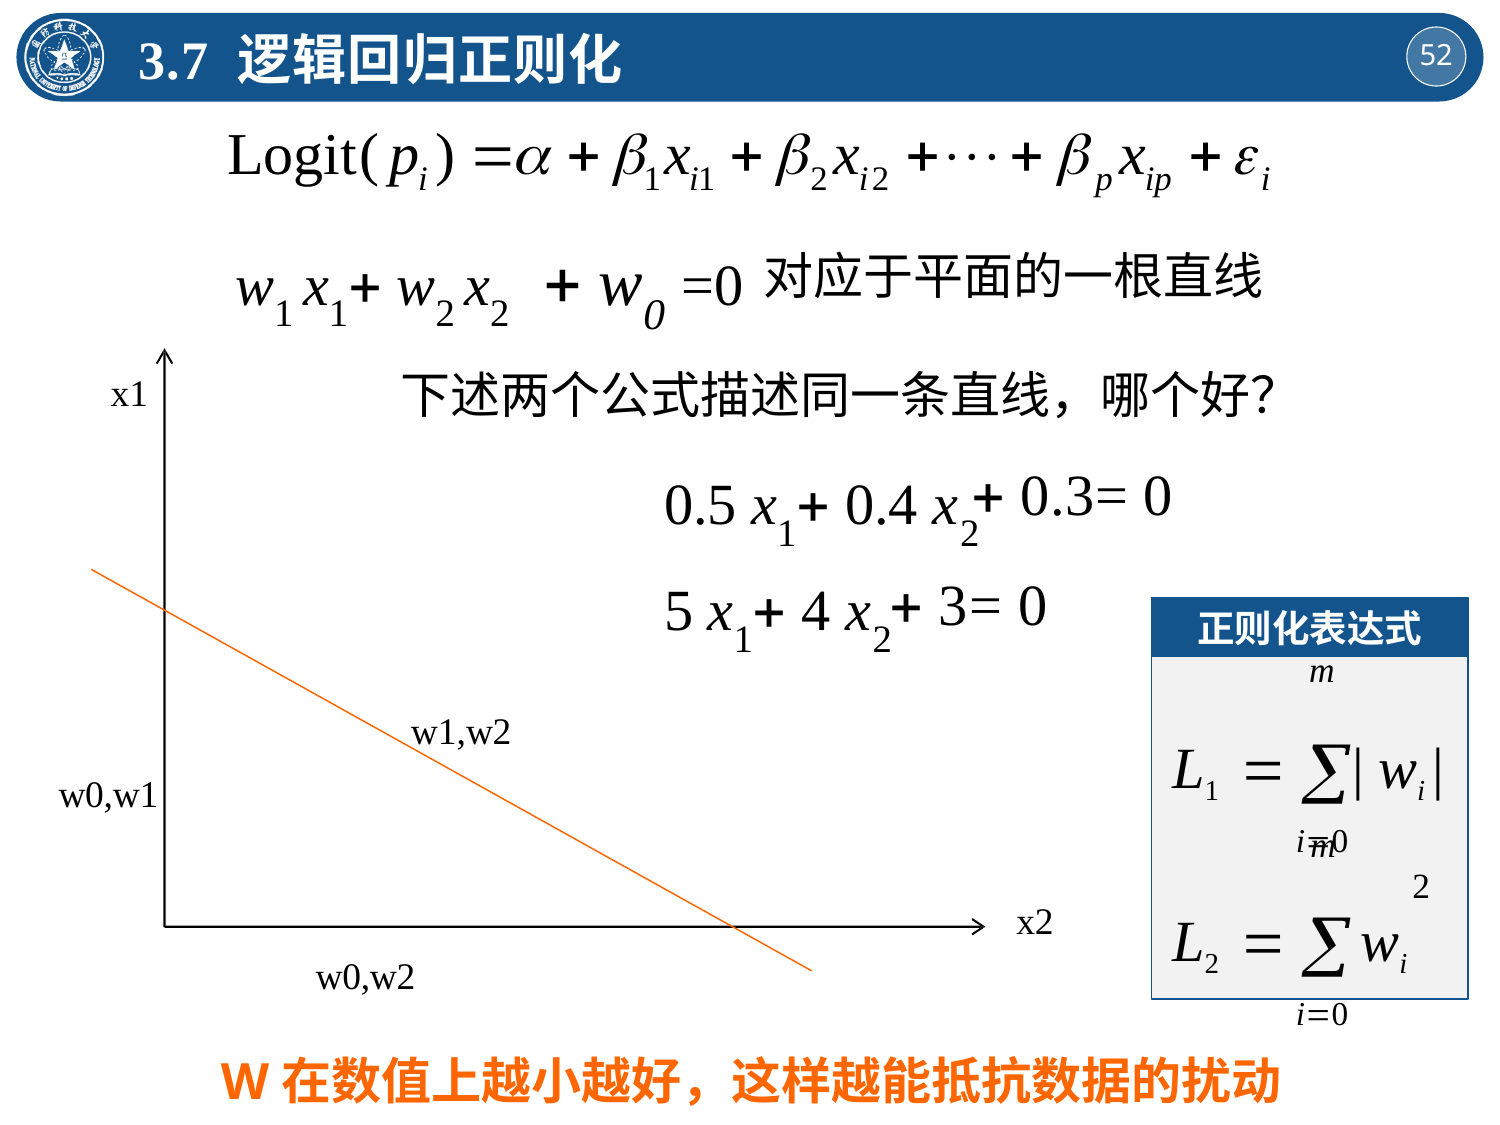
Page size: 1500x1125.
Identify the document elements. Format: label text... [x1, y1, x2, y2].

text_box w1,w2 w0,w1 [56, 706, 576, 816]
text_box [1151, 597, 1469, 1000]
text_box 3.7 逻辑回归正则化 [123, 17, 1237, 98]
text_box [157, 348, 173, 610]
text_box 下述两个公式描述同一条直线，哪个好？ [398, 363, 1309, 424]
picture [16, 9, 111, 104]
text_box  3= 0 [887, 567, 1096, 638]
text_box W在数值上越小越好，这样越能抵抗数据的扰动 [138, 1049, 1362, 1110]
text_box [218, 115, 1282, 210]
text_box 0.5 x1 0.4 x2 [662, 457, 983, 554]
text_box 5 x1 4 x2 [662, 563, 903, 661]
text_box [233, 229, 1294, 311]
text_box  0.3= 0 [969, 457, 1238, 528]
text_box x2 w0,w2 [313, 897, 1081, 997]
text_box x1 [95, 361, 163, 422]
